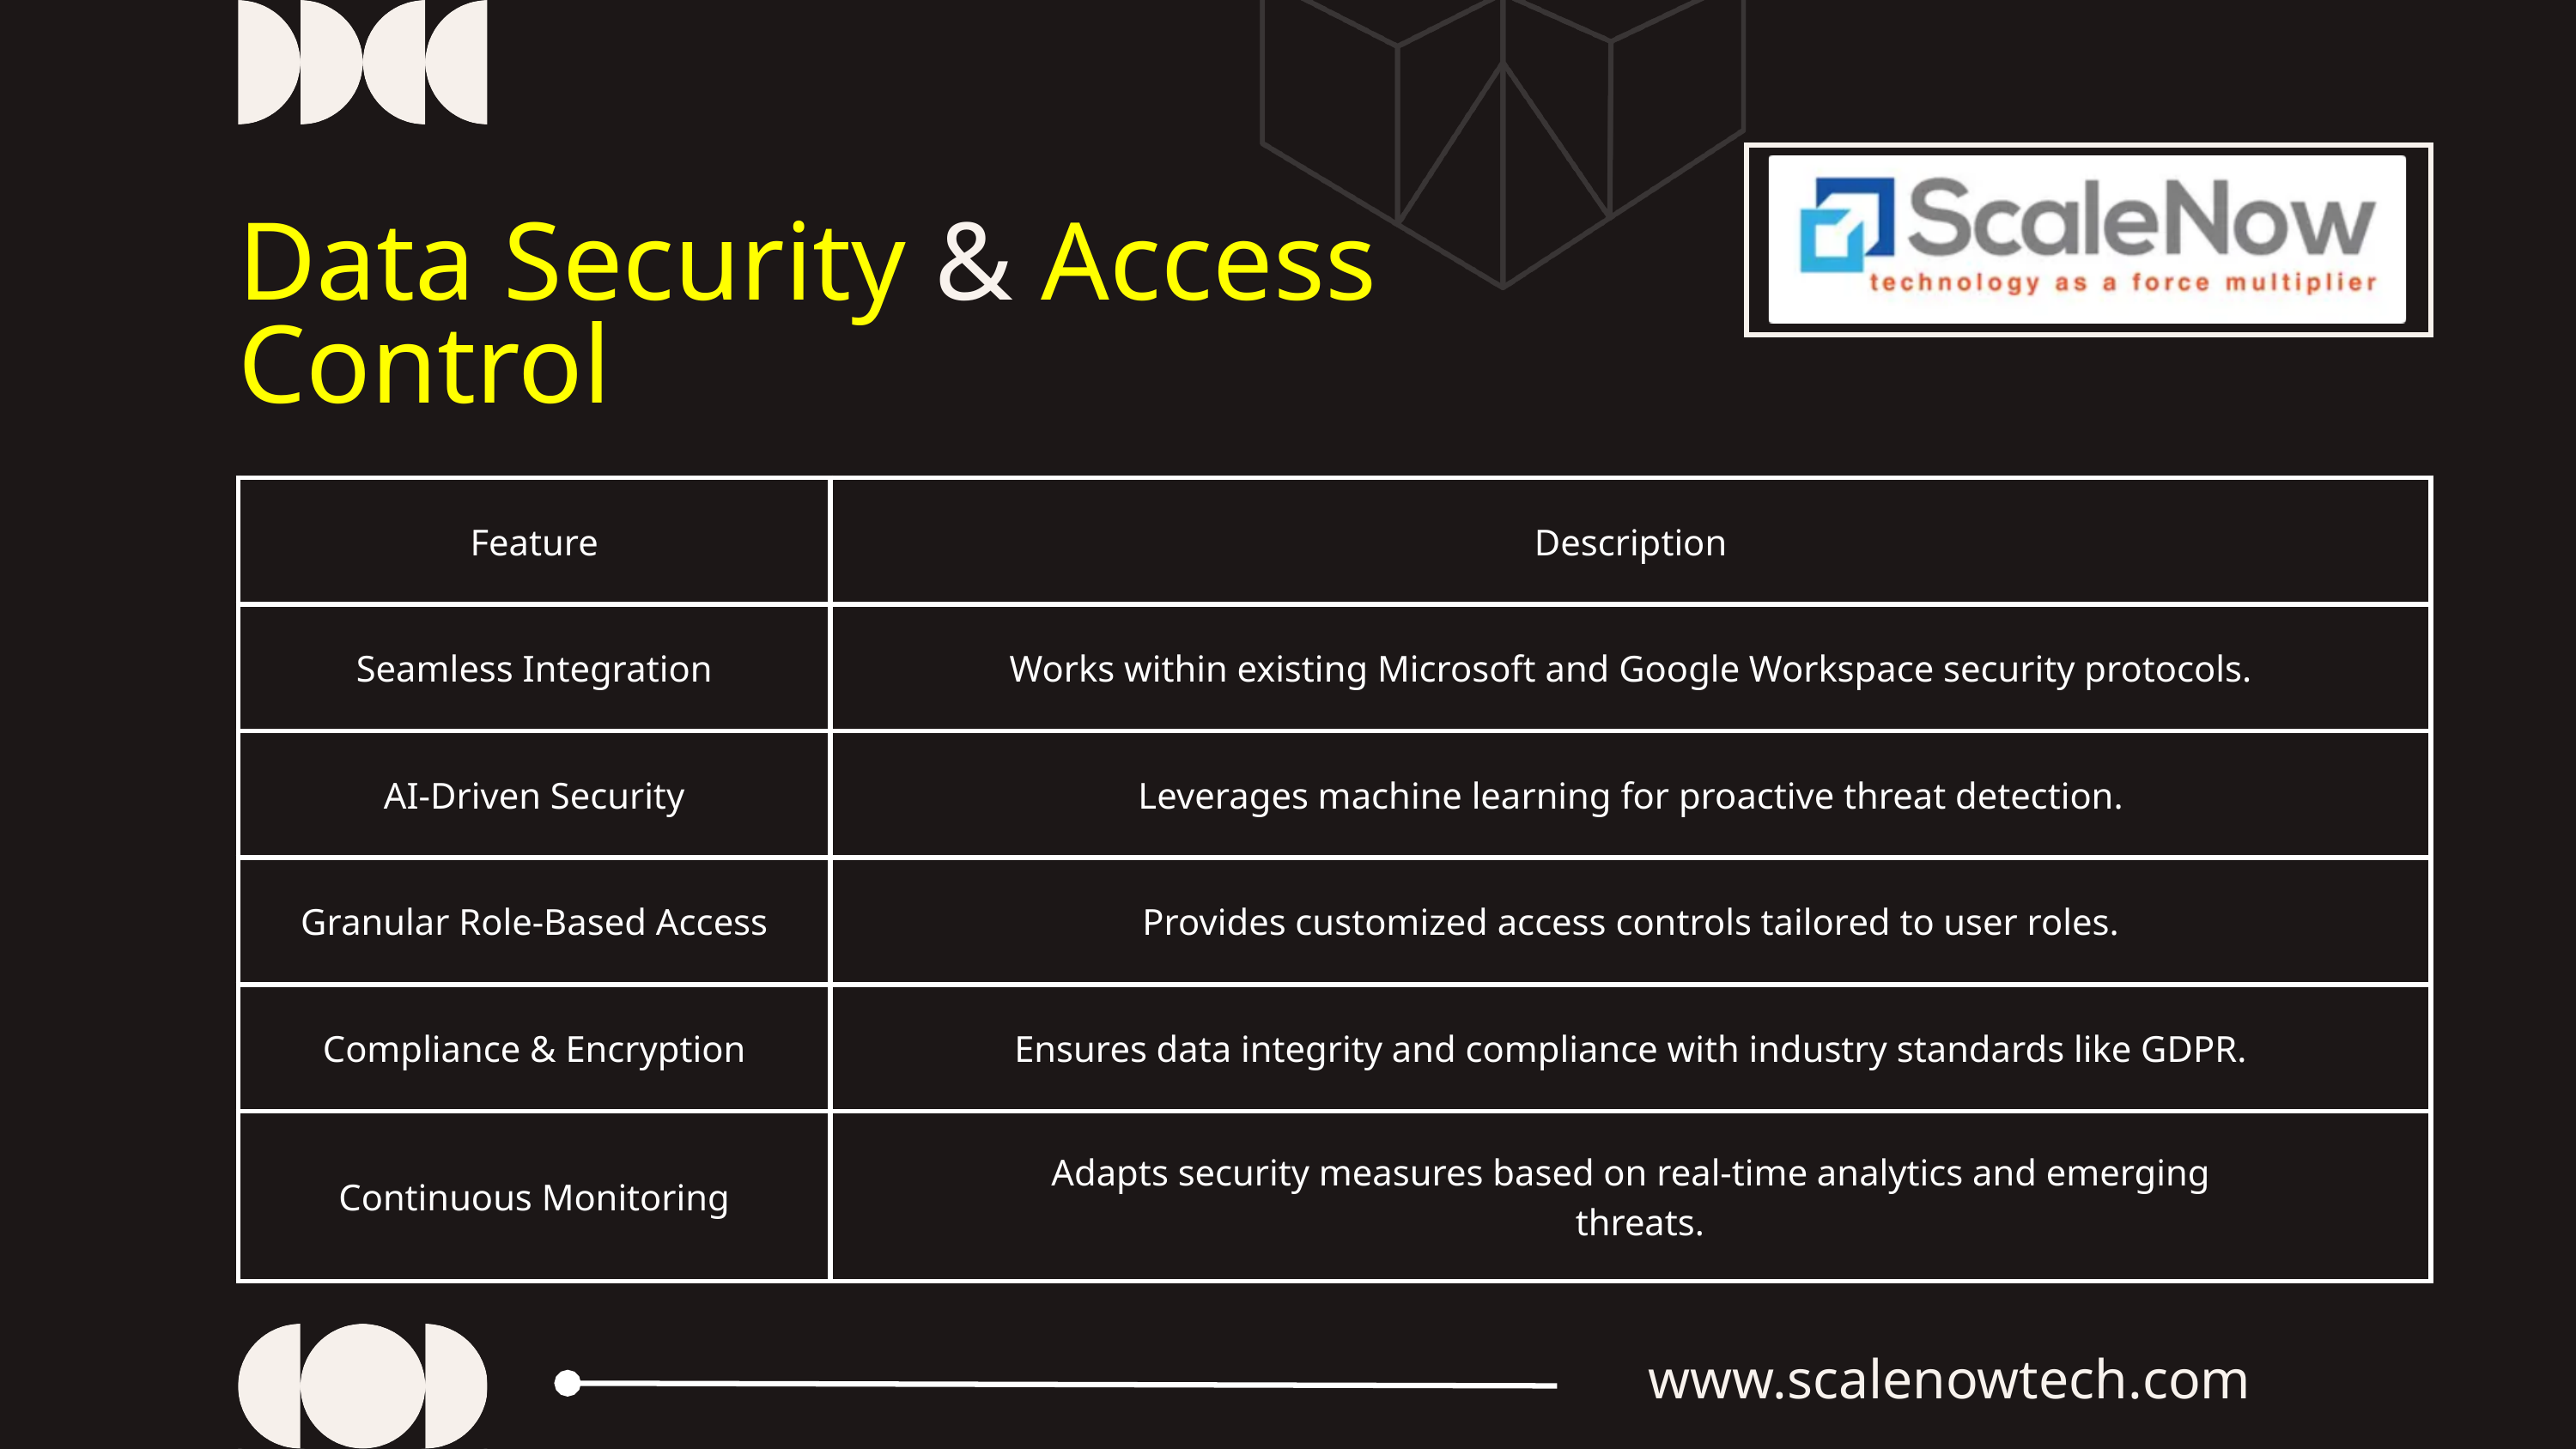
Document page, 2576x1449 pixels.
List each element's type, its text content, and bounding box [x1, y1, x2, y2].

text_box [238, 0, 488, 124]
text_box [1259, 0, 1747, 290]
table_cell Adapts security measures based on real-time analytics and emerging threats. [833, 1113, 2428, 1279]
text_box www.scalenowtech.com [1648, 1355, 2530, 1410]
table_cell Granular Role-Based Access [240, 860, 828, 982]
table_cell Continuous Monitoring [240, 1113, 828, 1279]
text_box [1746, 144, 2432, 336]
table_cell Compliance & Encryption [240, 987, 828, 1109]
table_cell Seamless Integration [240, 607, 828, 729]
table_cell Ensures data integrity and compliance with industry standards like GDPR. [833, 987, 2428, 1109]
table_cell Works within existing Microsoft and Google Workspace security protocols. [833, 607, 2428, 729]
table_header Feature [240, 480, 828, 602]
table_header Description [833, 480, 2428, 602]
text_box [558, 1373, 1558, 1392]
table_cell Leverages machine learning for proactive threat detection. [833, 733, 2428, 855]
text_box Data Security & Access Control [238, 218, 1621, 425]
text_box [238, 1324, 488, 1449]
table_cell AI-Driven Security [240, 733, 828, 855]
table_cell Provides customized access controls tailored to user roles. [833, 860, 2428, 982]
